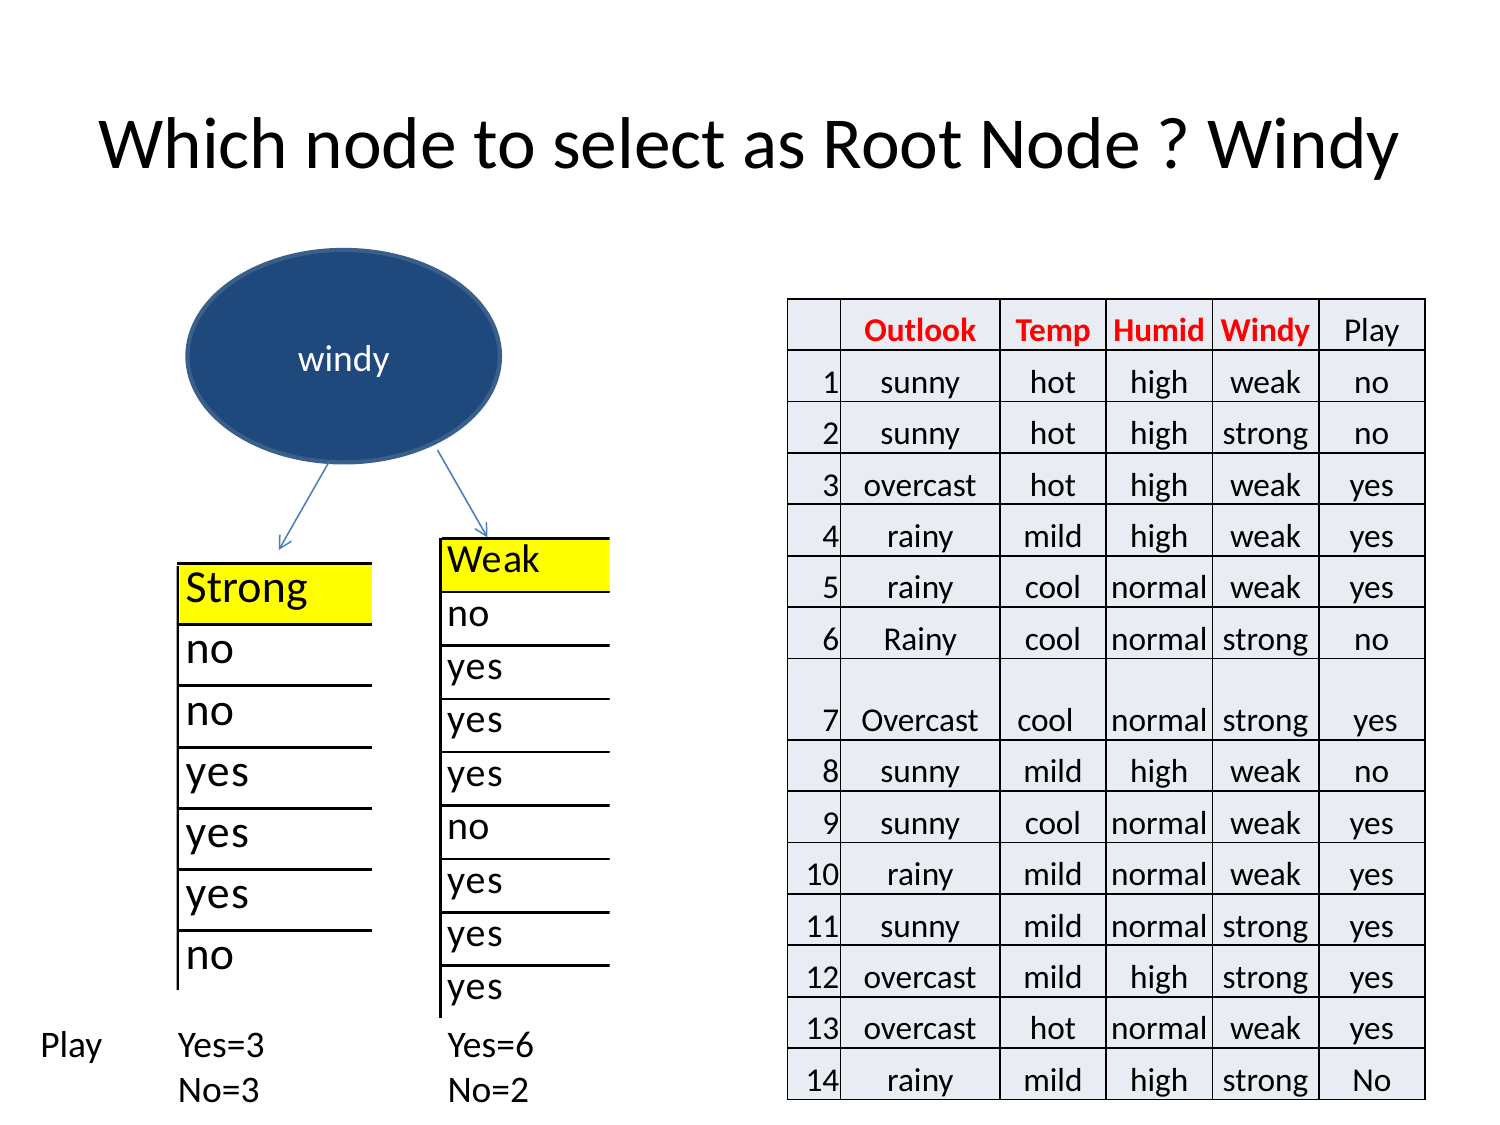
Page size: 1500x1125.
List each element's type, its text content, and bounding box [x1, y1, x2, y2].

table_cell rainy [841, 557, 999, 606]
table_cell 3 [788, 454, 840, 503]
table_cell mild [1001, 505, 1105, 555]
table_cell high [1107, 946, 1212, 996]
table_cell 14 [788, 1049, 840, 1099]
table_cell weak [1213, 843, 1318, 893]
table_cell cool [1001, 557, 1105, 606]
table_cell weak [1213, 454, 1318, 503]
table_cell no [1320, 608, 1424, 658]
table_cell mild [1001, 1049, 1105, 1099]
title Which node to select as Root Node ? Windy [75, 45, 1425, 233]
table_cell strong [1213, 946, 1318, 996]
table_header Temp [1001, 300, 1105, 349]
table_cell 4 [788, 505, 840, 555]
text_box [278, 462, 329, 551]
table_cell strong [1213, 402, 1318, 452]
table_cell sunny [841, 741, 999, 790]
table_cell hot [1001, 998, 1105, 1047]
table_cell high [1107, 351, 1212, 401]
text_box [437, 449, 488, 536]
table_cell cool [1001, 792, 1105, 842]
table_cell sunny [841, 895, 999, 944]
table_cell 13 [788, 998, 840, 1047]
table_cell high [1107, 505, 1212, 555]
table_cell weak [1213, 792, 1318, 842]
table_cell weak [1213, 351, 1318, 401]
table_cell 11 [788, 895, 840, 944]
table_cell weak [1213, 505, 1318, 555]
table_cell cool [1001, 659, 1105, 739]
table_header Windy [1213, 300, 1318, 349]
table_cell yes [1320, 843, 1424, 893]
table_cell strong [1213, 1049, 1318, 1099]
table_cell weak [1213, 998, 1318, 1047]
table_cell Overcast [841, 659, 999, 739]
table_cell hot [1001, 454, 1105, 503]
table_cell rainy [841, 1049, 999, 1099]
table_cell normal [1107, 557, 1212, 606]
table_cell strong [1213, 659, 1318, 739]
table_cell normal [1107, 792, 1212, 842]
table_cell mild [1001, 741, 1105, 790]
table_cell yes [1320, 998, 1424, 1047]
table_header Outlook [841, 300, 999, 349]
table_cell high [1107, 1049, 1212, 1099]
table_cell high [1107, 741, 1212, 790]
table_cell yes [1320, 792, 1424, 842]
table_cell no [1320, 351, 1424, 401]
text_box Yes=3 No=3 [163, 1012, 280, 1118]
table_cell 6 [788, 608, 840, 658]
table_cell overcast [841, 946, 999, 996]
table_header Play [1320, 300, 1424, 349]
table_cell yes [1320, 454, 1424, 503]
table_cell 7 [788, 659, 840, 739]
table_cell normal [1107, 998, 1212, 1047]
table_cell normal [1107, 843, 1212, 893]
table_cell sunny [841, 351, 999, 401]
table_cell rainy [841, 843, 999, 893]
table_cell mild [1001, 895, 1105, 944]
text_box Play [25, 1012, 118, 1073]
picture [176, 562, 376, 994]
text_box windy [185, 247, 503, 465]
table_cell overcast [841, 998, 999, 1047]
text_box Yes=6 No=2 [432, 1012, 550, 1118]
table_cell overcast [841, 454, 999, 503]
table_cell sunny [841, 792, 999, 842]
table_cell no [1320, 741, 1424, 790]
table_header Humid [1107, 300, 1212, 349]
table_cell yes [1320, 895, 1424, 944]
table_cell yes [1320, 505, 1424, 555]
table_cell cool [1001, 608, 1105, 658]
table_cell mild [1001, 946, 1105, 996]
table_cell 8 [788, 741, 840, 790]
table_cell normal [1107, 895, 1212, 944]
table_header [788, 300, 840, 349]
picture [438, 537, 613, 1021]
table_cell 2 [788, 402, 840, 452]
table_cell yes [1320, 557, 1424, 606]
table_cell normal [1107, 659, 1212, 739]
table_cell yes [1320, 659, 1424, 739]
table_cell weak [1213, 741, 1318, 790]
table_cell 9 [788, 792, 840, 842]
table_cell strong [1213, 608, 1318, 658]
table_cell No [1320, 1049, 1424, 1099]
table_cell 10 [788, 843, 840, 893]
table_cell sunny [841, 402, 999, 452]
table_cell hot [1001, 351, 1105, 401]
table_cell rainy [841, 505, 999, 555]
table_cell strong [1213, 895, 1318, 944]
table_cell 1 [788, 351, 840, 401]
table_cell mild [1001, 843, 1105, 893]
table_cell normal [1107, 608, 1212, 658]
table_cell 12 [788, 946, 840, 996]
table_cell no [1320, 402, 1424, 452]
table_cell yes [1320, 946, 1424, 996]
table_cell 5 [788, 557, 840, 606]
table_cell weak [1213, 557, 1318, 606]
table_cell hot [1001, 402, 1105, 452]
table_cell high [1107, 402, 1212, 452]
table_cell Rainy [841, 608, 999, 658]
table_cell high [1107, 454, 1212, 503]
